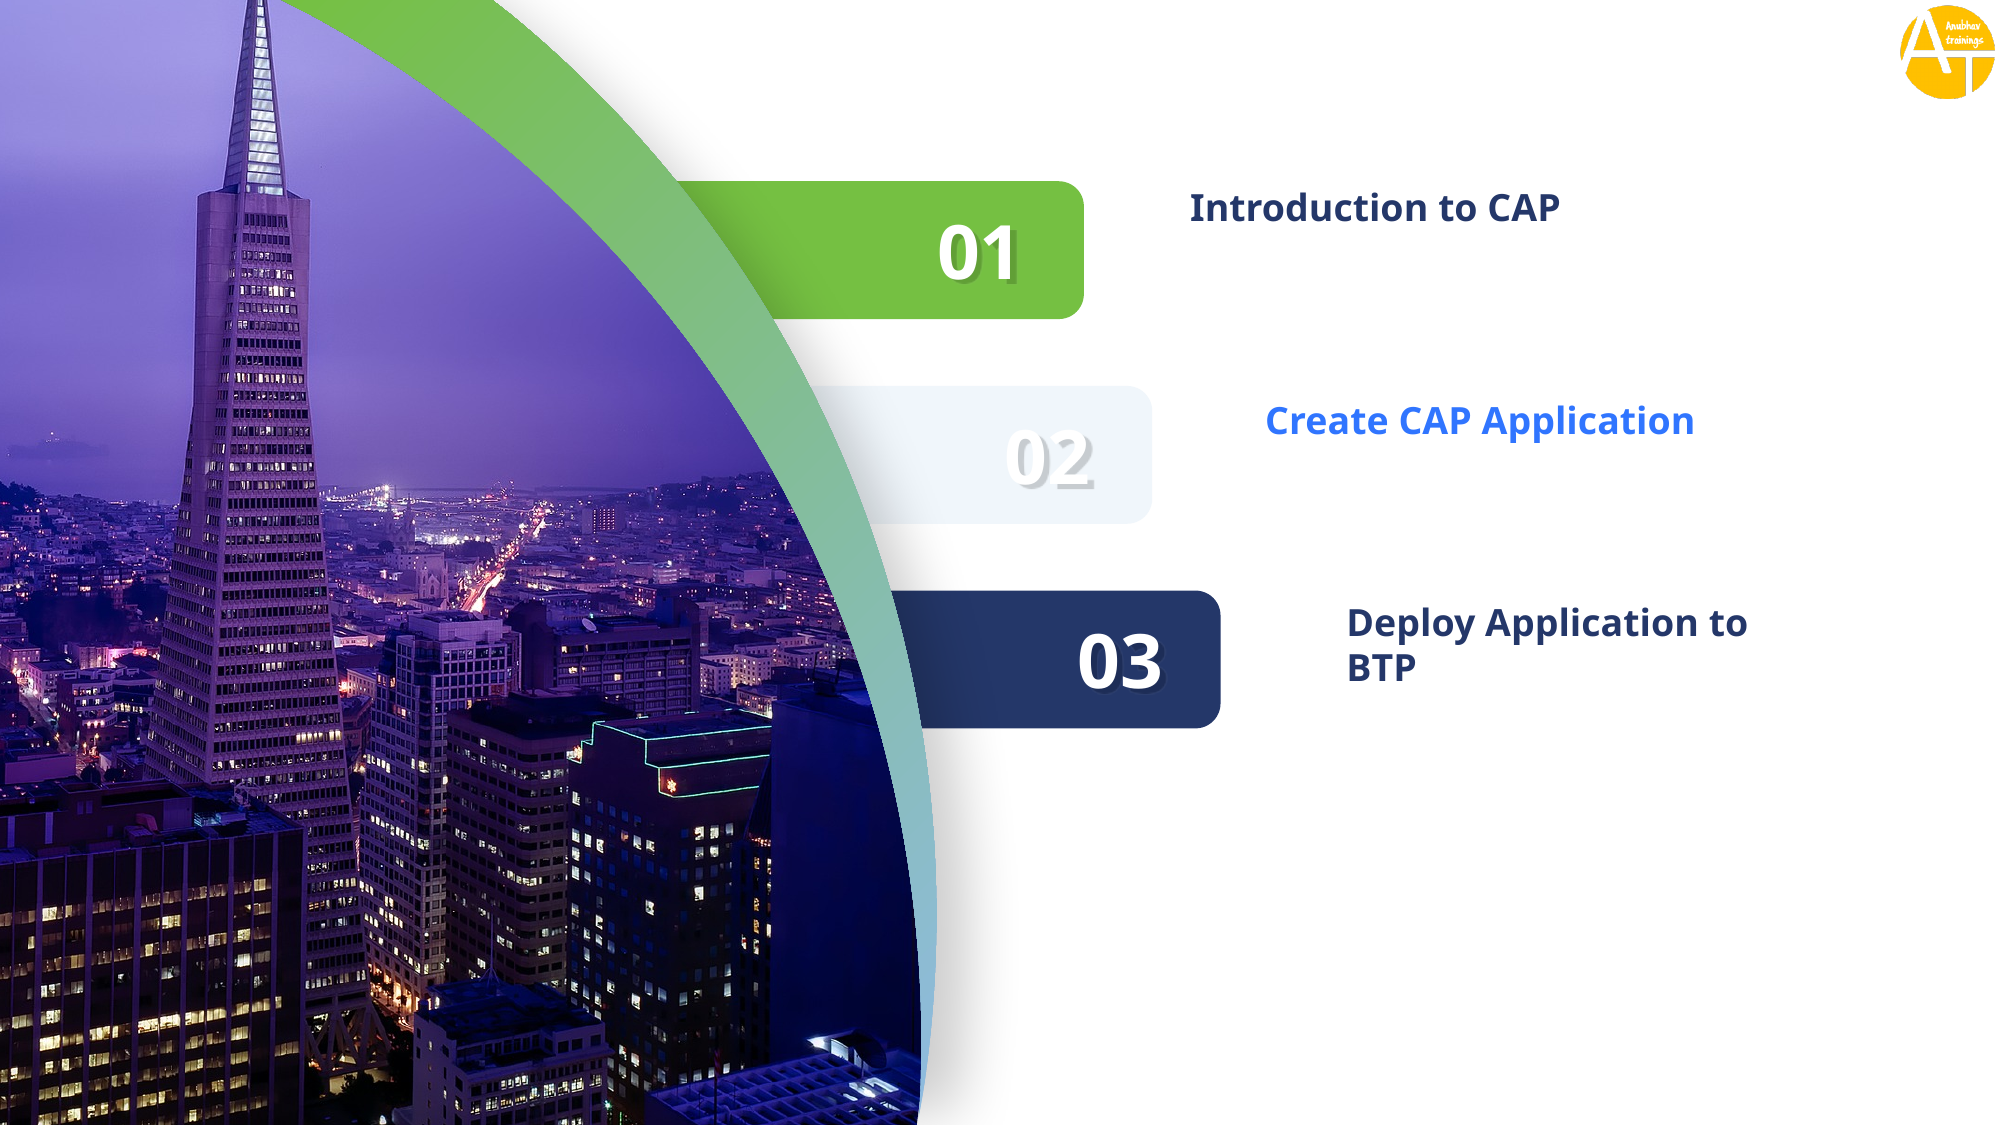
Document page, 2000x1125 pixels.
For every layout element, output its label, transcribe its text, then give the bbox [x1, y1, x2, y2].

text_box [943, 588, 1223, 731]
text_box 02 [989, 401, 1106, 507]
text_box Deploy Application to BTP [1346, 591, 1773, 696]
text_box 03 [1062, 606, 1179, 712]
picture [0, 0, 930, 1125]
text_box Create CAP Application [1265, 389, 1833, 450]
text_box 01 [934, 197, 1038, 302]
text_box [934, 812, 939, 1019]
picture [1891, 0, 2000, 107]
text_box [934, 179, 1086, 322]
text_box Introduction to CAP [1190, 176, 1617, 237]
text_box [934, 383, 1155, 526]
